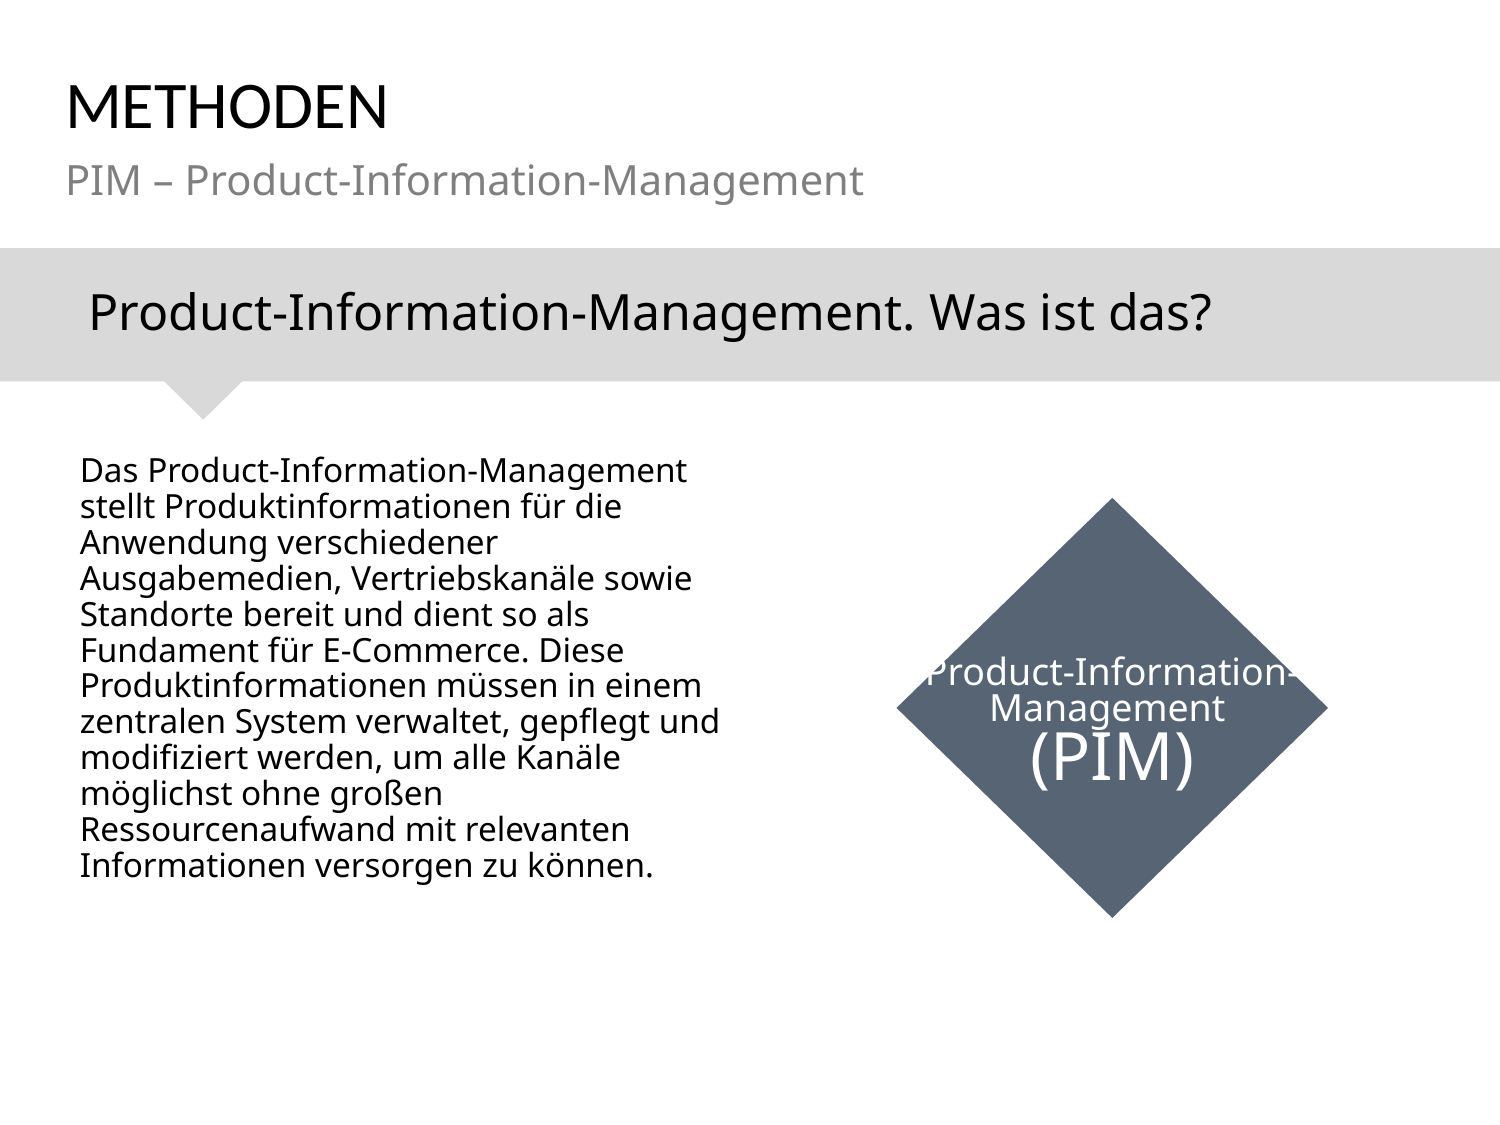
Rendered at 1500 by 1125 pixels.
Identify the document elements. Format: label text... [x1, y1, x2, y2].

list PIM – Product-Information-Management [64, 159, 1435, 246]
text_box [0, 247, 1500, 420]
text_box Product-Information- Management (PIM) [896, 497, 1329, 918]
title METHODEN [64, 70, 1435, 159]
text_box Das Product-Information-Management stellt Produktinformationen für die Anwendung verschiedener Ausgabemedien, Vertriebskanäle sowie Standorte bereit und dient so als Fundament für E-Commerce. Diese Produktinformationen müssen in einem zentralen System verwaltet, gepflegt und modifiziert werden, um alle Kanäle möglichst ohne großen Ressourcenaufwand mit relevanten Informationen versorgen zu können. [65, 446, 750, 893]
